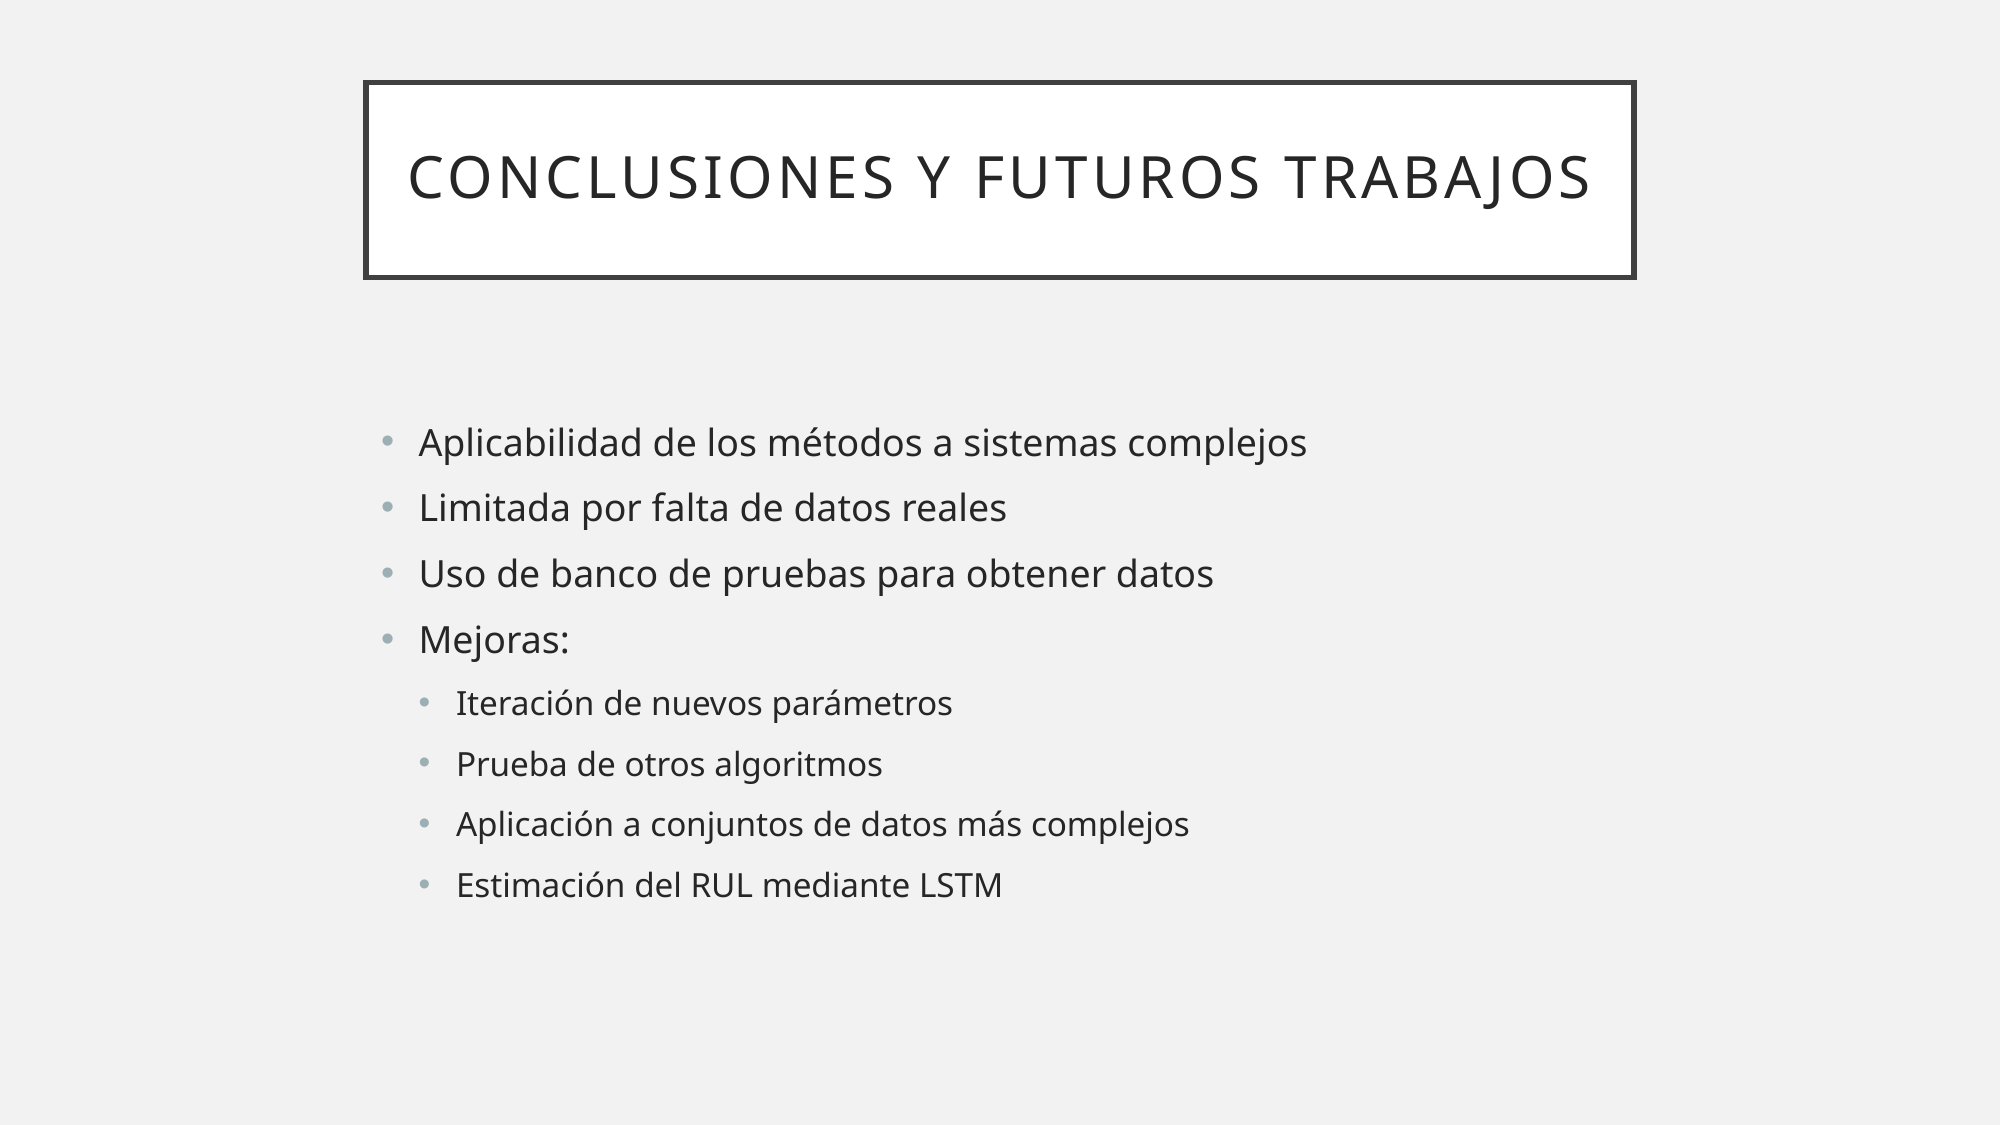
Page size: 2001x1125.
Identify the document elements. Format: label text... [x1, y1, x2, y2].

title Conclusiones y Futuros Trabajos [363, 80, 1637, 280]
list Aplicabilidad de los métodos a sistemas complejos Limitada por falta de datos reales Uso de banco de pruebas para obtener datos Mejoras: Iteración de nuevos parámetros Prueba de otros algoritmos Aplicación a conjuntos de datos más complejos Estimación del RUL mediante LSTM [366, 411, 1634, 920]
